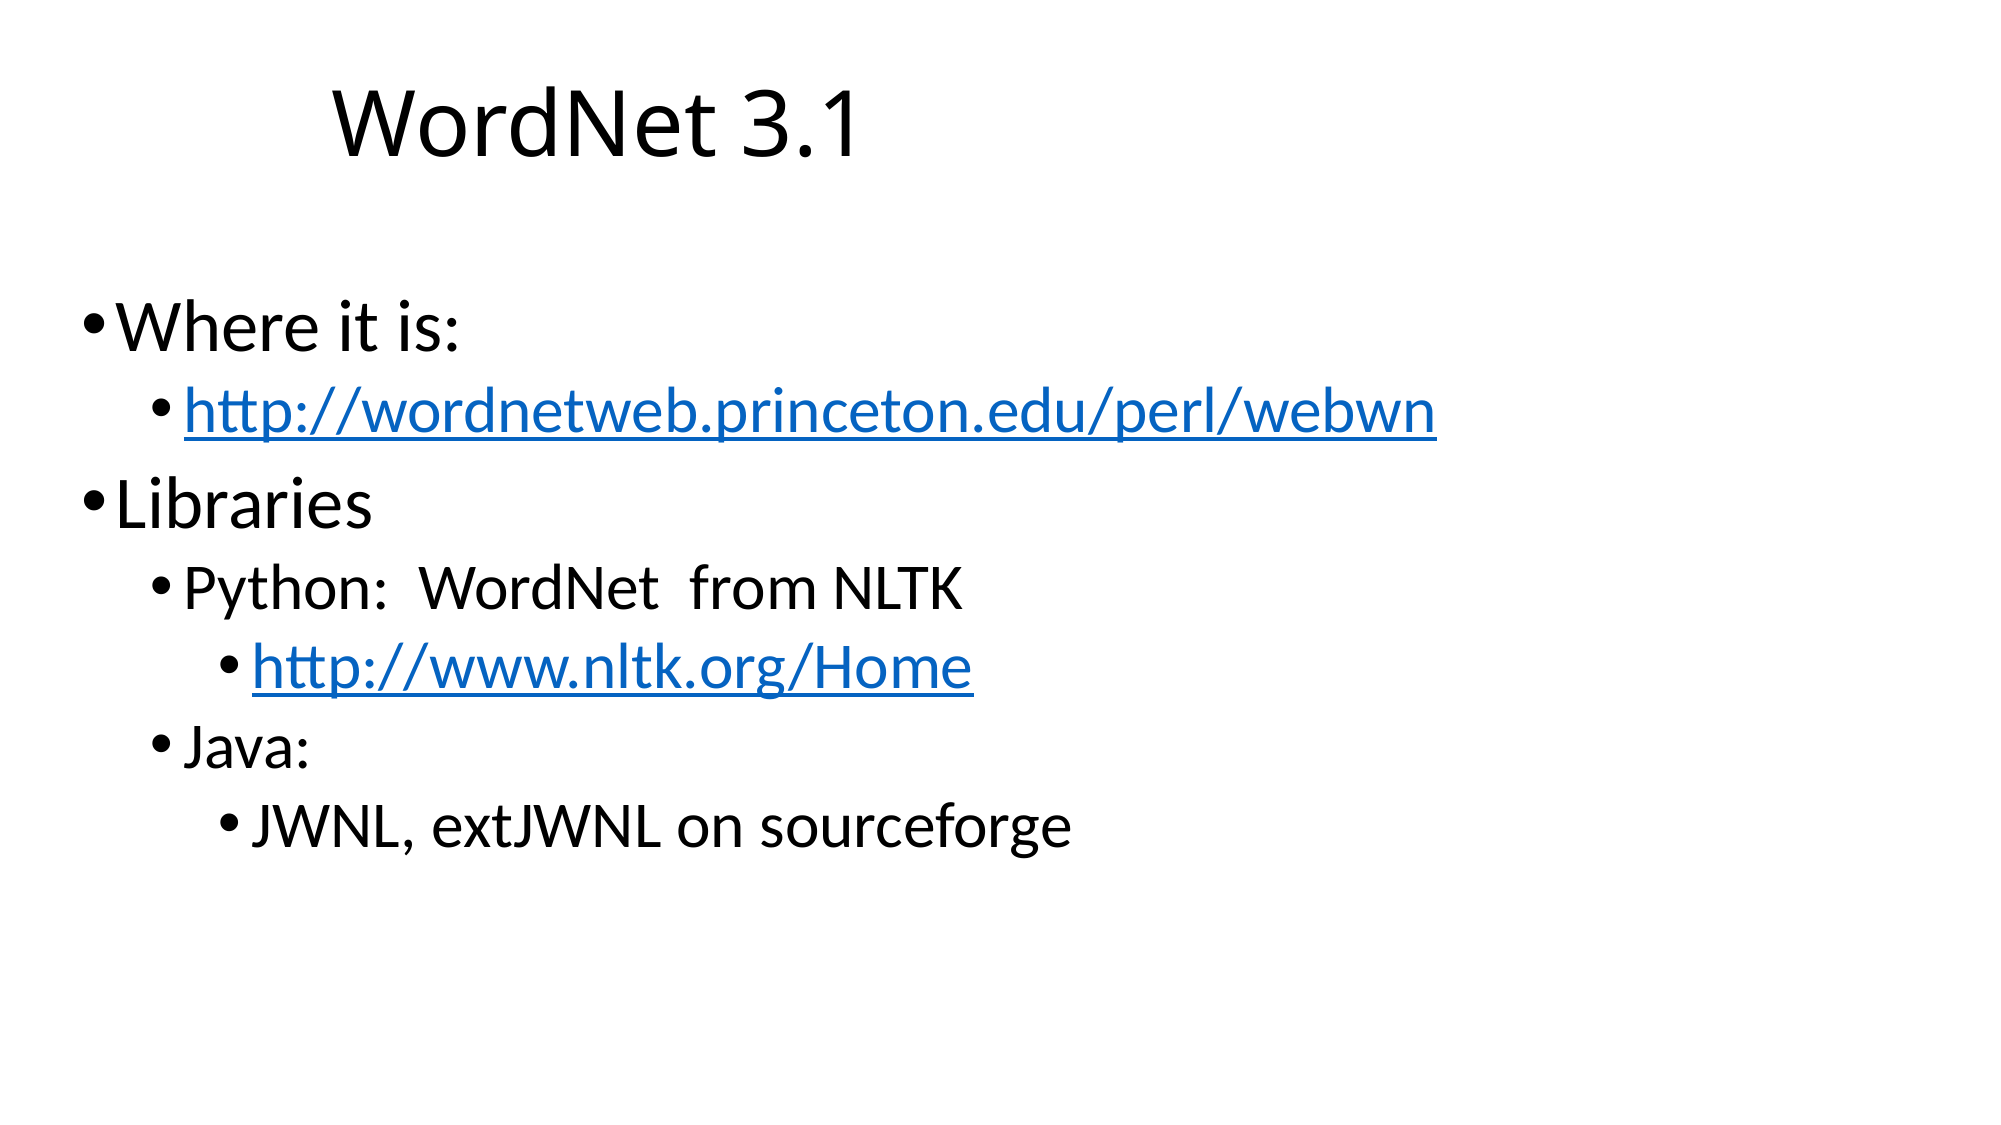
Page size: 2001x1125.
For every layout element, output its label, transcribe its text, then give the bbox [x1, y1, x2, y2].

title WordNet 3.1 [316, 45, 1884, 209]
list Where it is: http://wordnetweb.princeton.edu/perl/webwn Libraries Python: WordNet from NLTK http://www.nltk.org/Home Java: JWNL, extJWNL on sourceforge [66, 279, 1917, 875]
